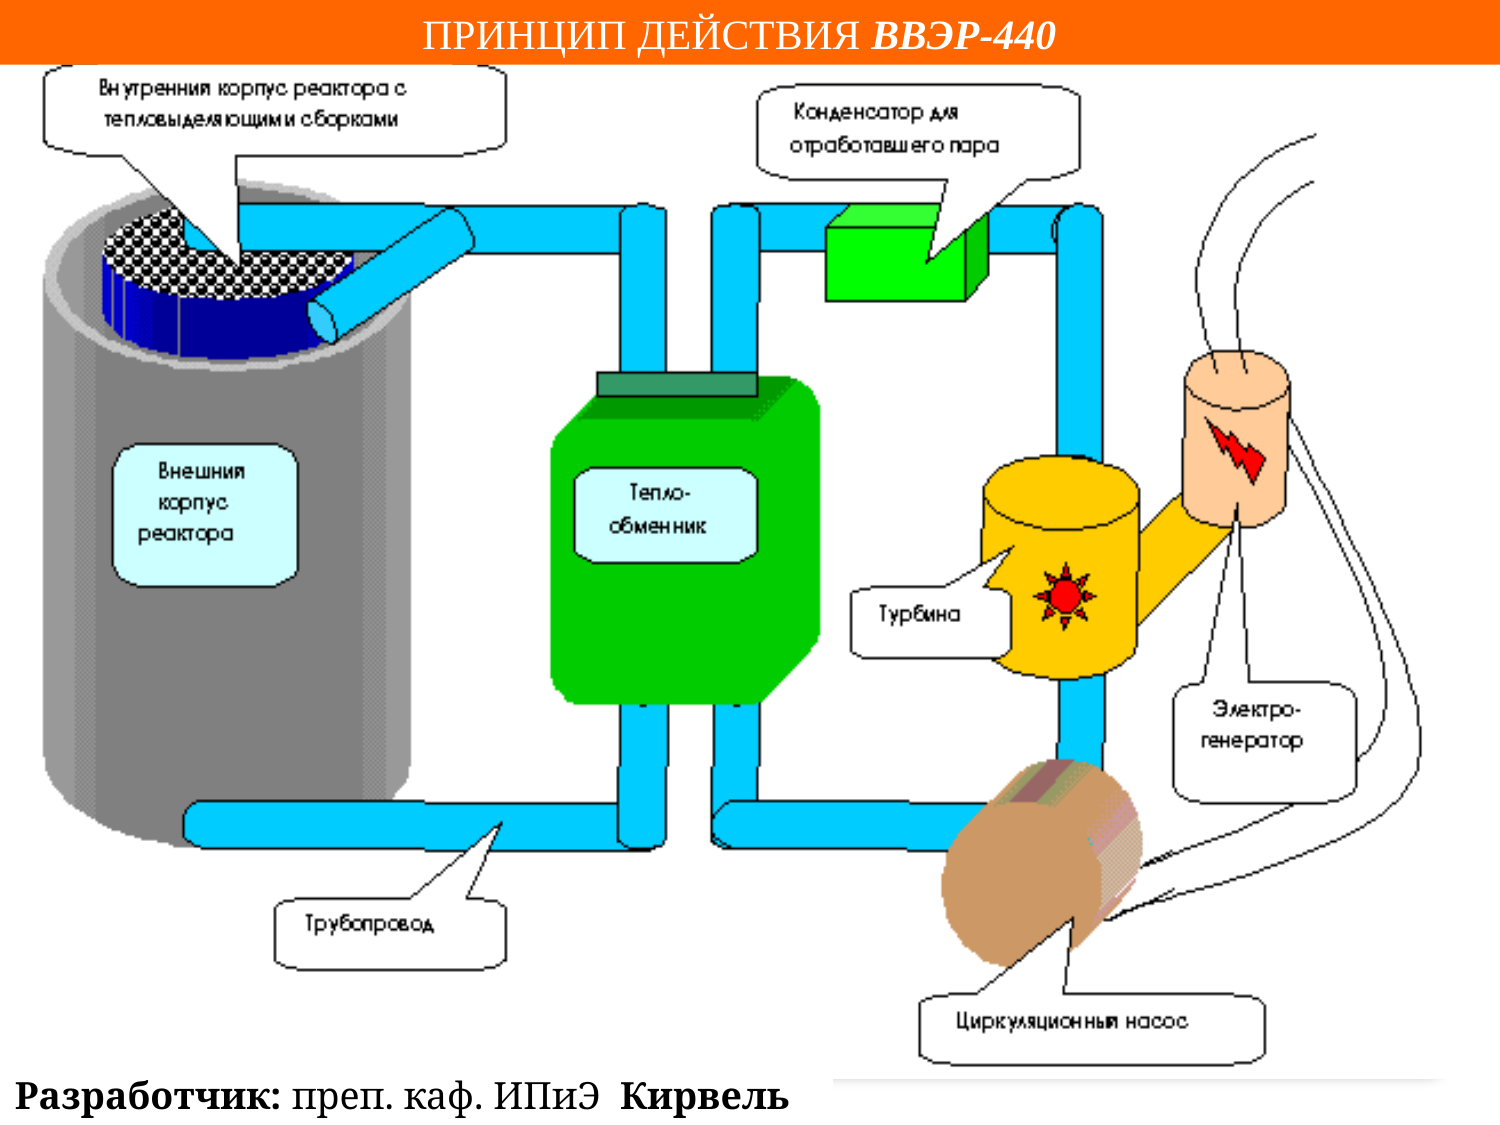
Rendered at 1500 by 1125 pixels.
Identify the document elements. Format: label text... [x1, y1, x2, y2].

text_box ПРИНЦИП ДЕЙСТВИЯ ВВЭР-440 [0, 0, 1500, 65]
text_box Разработчик: преп. каф. ИПиЭ Кирвель П.И. [0, 1064, 834, 1125]
picture [23, 46, 1461, 1079]
